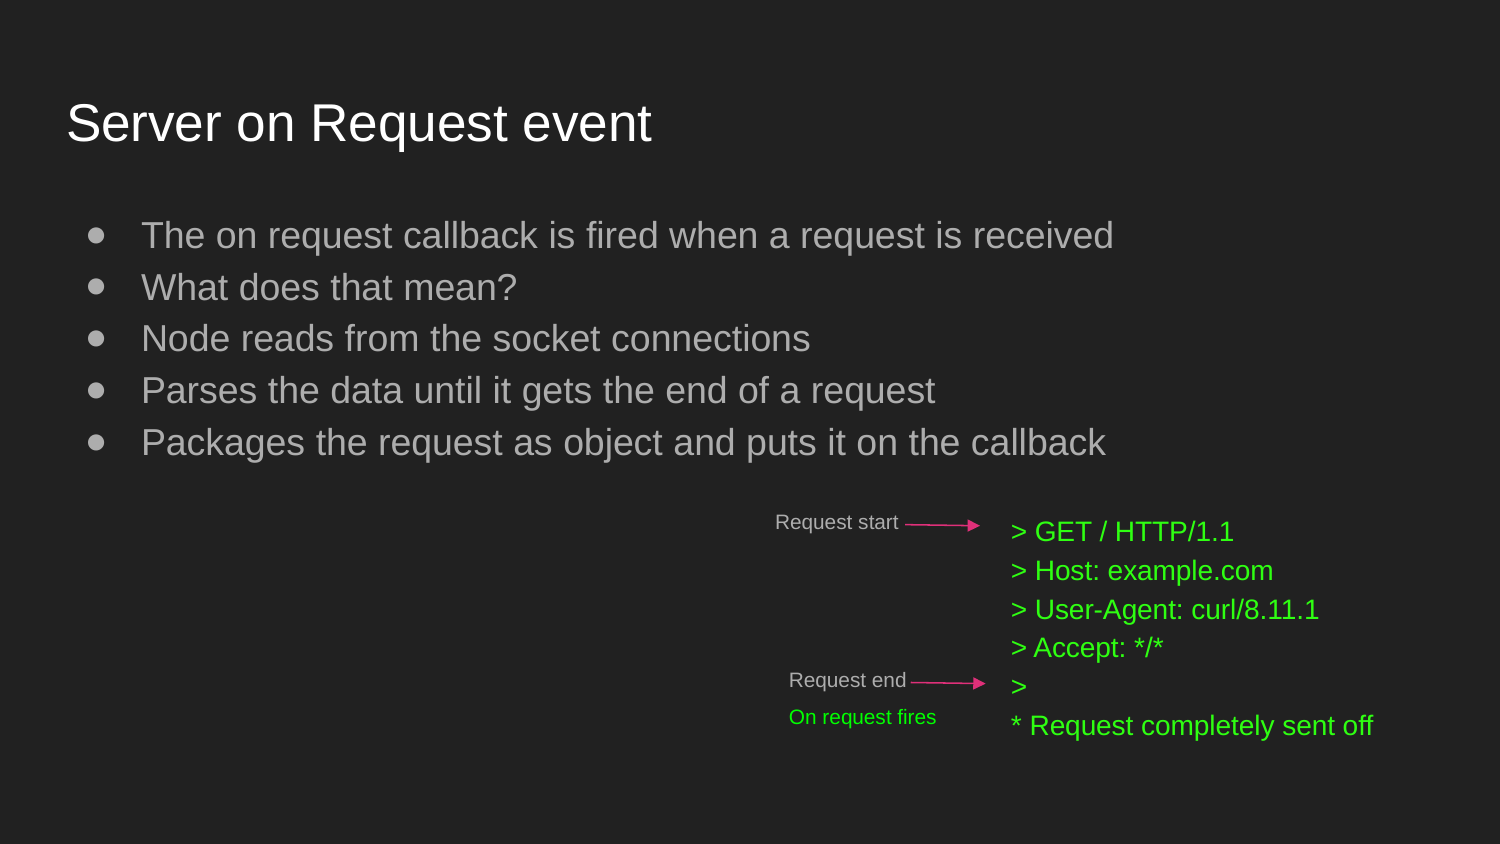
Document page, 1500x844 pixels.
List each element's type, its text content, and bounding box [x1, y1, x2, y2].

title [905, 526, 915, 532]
text_box 0:0:0:0:5555 [915, 526, 967, 532]
title Server on Request event [51, 72, 1449, 167]
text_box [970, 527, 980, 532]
list The on request callback is fired when a request is received What does that mean? Node reads from the socket connections Parses the data until it gets the end of a request Packages the request as object and puts it on the callback [51, 189, 1449, 750]
text_box > GET / HTTP/1.1 > Host: example.com > User-Agent: curl/8.11.1 > Accept: */* > * Request completely sent off [995, 493, 1411, 756]
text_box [911, 684, 929, 688]
text_box On request fires [773, 688, 1039, 736]
text_box Request end [773, 651, 929, 688]
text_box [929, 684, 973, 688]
text_box Request start [760, 493, 915, 558]
